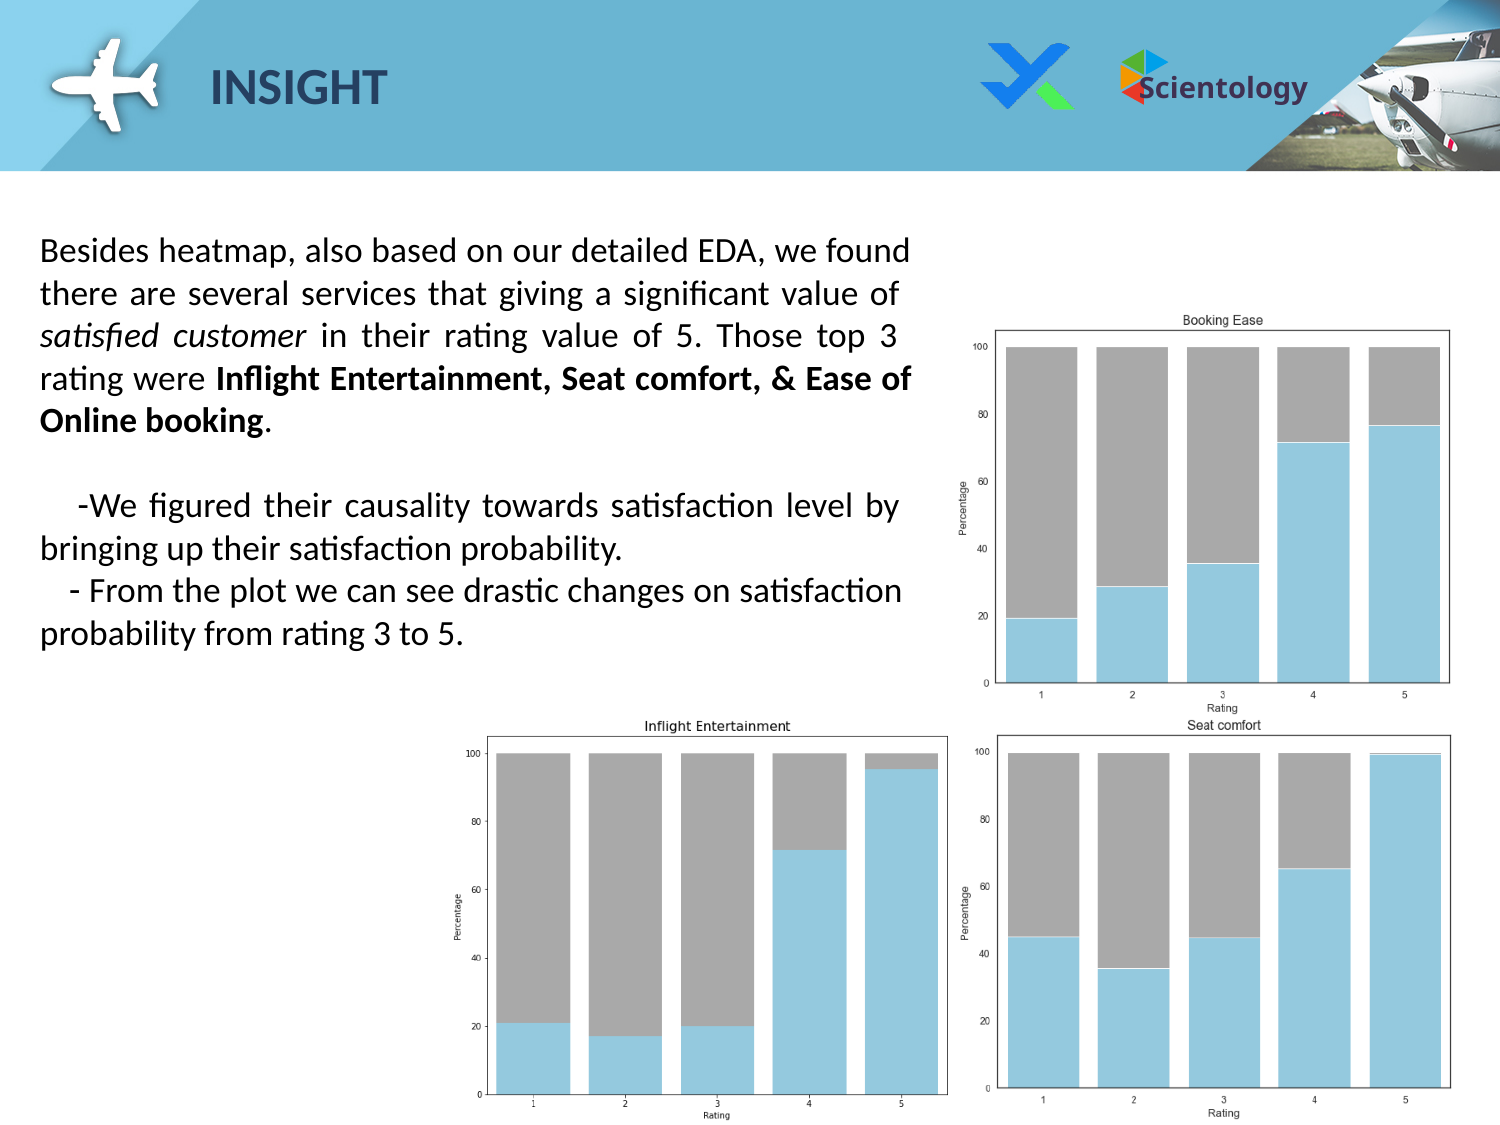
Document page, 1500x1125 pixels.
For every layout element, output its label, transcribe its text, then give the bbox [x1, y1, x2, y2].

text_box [1120, 49, 1169, 105]
text_box Besides heatmap, also based on our detailed EDA, we found there are several services that giving a significant value of satisfied customer in their rating value of 5. Those top 3 rating were Inflight Entertainment, Seat comfort, & Ease of Online booking. We figured their causality towards satisfaction level by bringing up their satisfaction probability. From the plot we can see drastic changes on satisfaction probability from rating 3 to 5. [25, 219, 928, 660]
text_box Scientology [1164, 62, 1324, 113]
picture [0, 0, 1500, 1125]
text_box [449, 309, 1459, 1125]
title INSIGHT [194, 19, 1424, 149]
